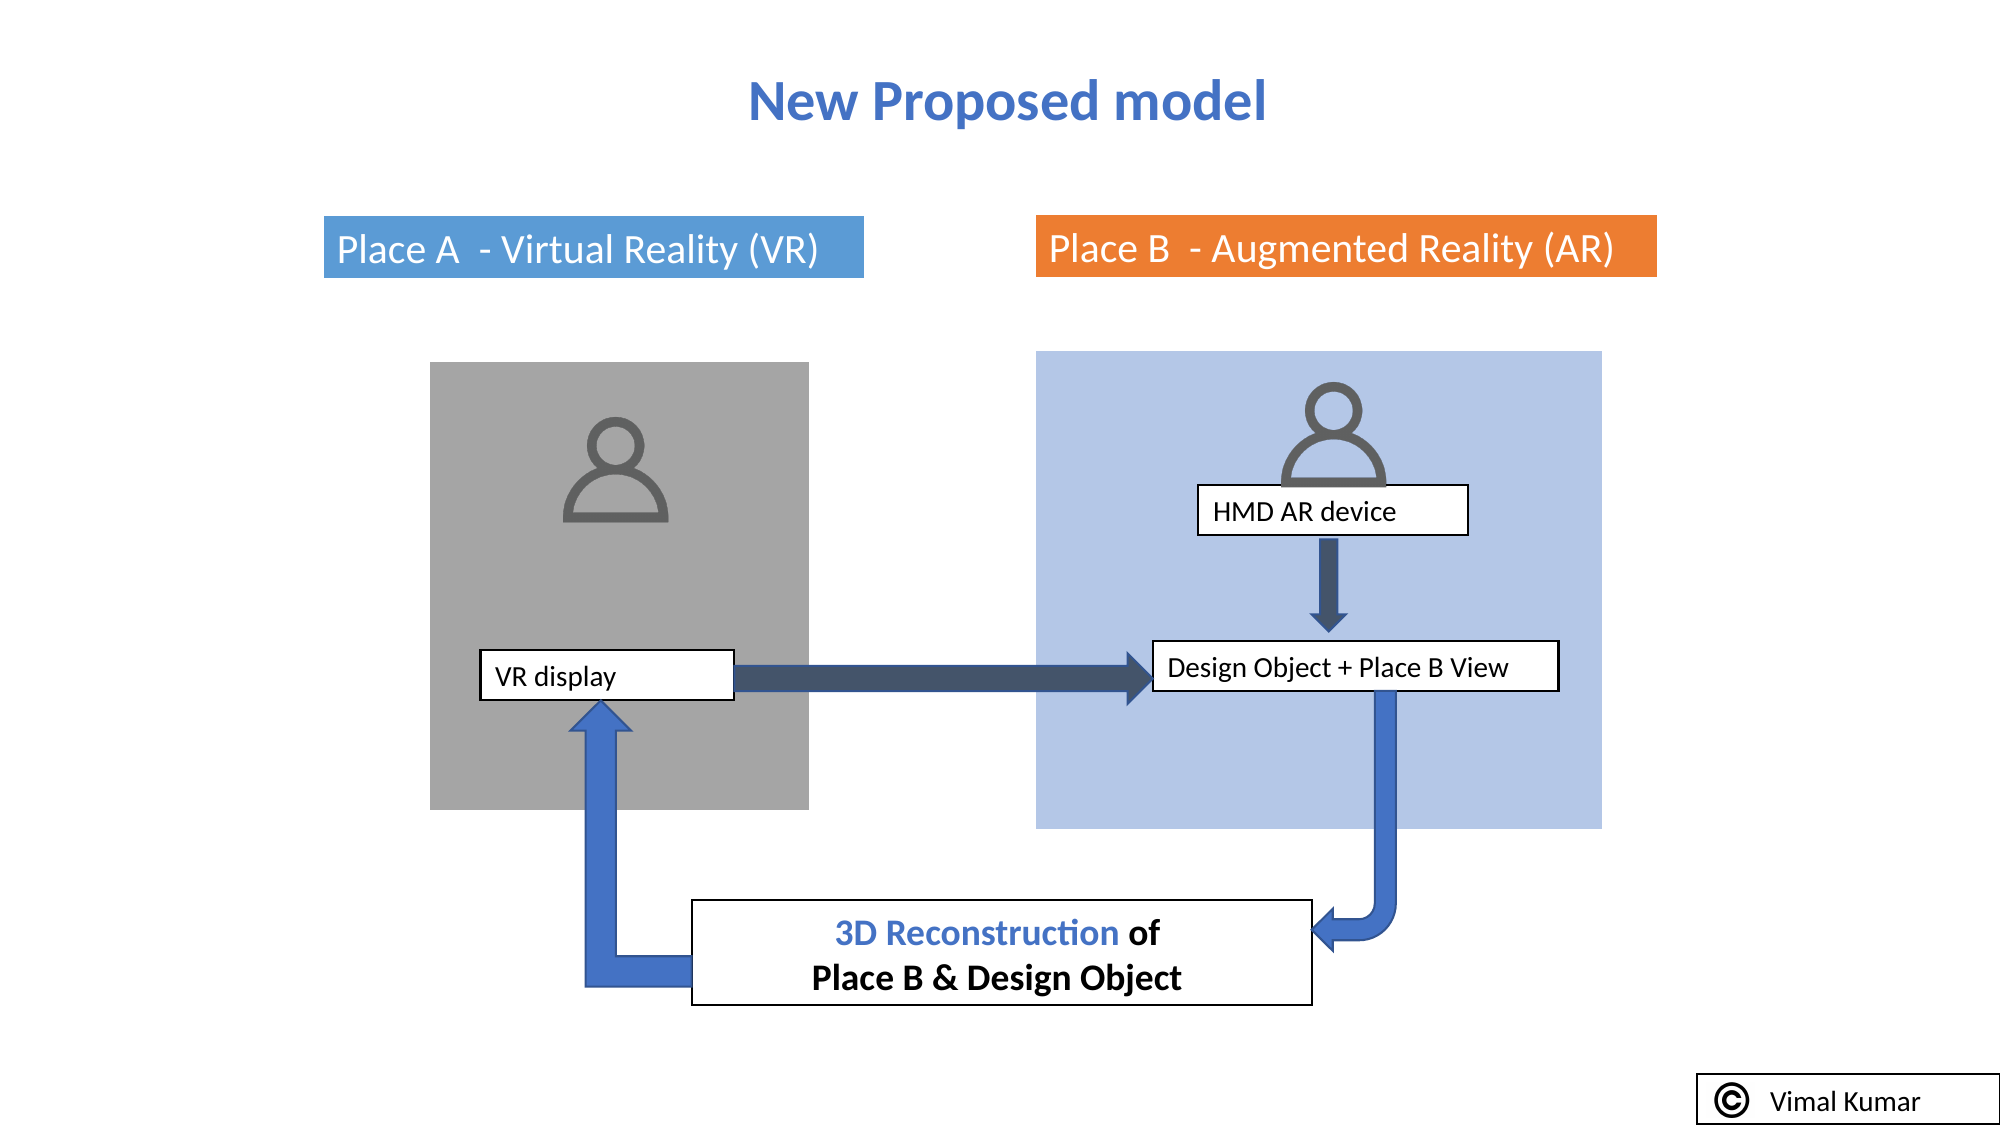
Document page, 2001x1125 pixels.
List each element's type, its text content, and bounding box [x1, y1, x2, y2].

text_box HMD AR device [1197, 484, 1469, 536]
text_box [733, 650, 1155, 707]
text_box Design Object + Place B View [1152, 640, 1560, 692]
text_box 3D Reconstruction of Place B & Design Object [691, 899, 1313, 1006]
picture [539, 393, 692, 546]
text_box New Proposed model [93, 54, 1923, 139]
picture [1257, 358, 1410, 511]
text_box [426, 359, 812, 813]
text_box [1309, 538, 1349, 633]
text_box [1696, 1074, 2000, 1125]
text_box VR display [479, 649, 735, 701]
text_box Place B - Augmented Reality (AR) [1032, 212, 1660, 280]
text_box Place A - Virtual Reality (VR) [320, 213, 867, 281]
text_box [1310, 689, 1397, 954]
text_box [568, 698, 693, 988]
text_box [1032, 348, 1605, 832]
